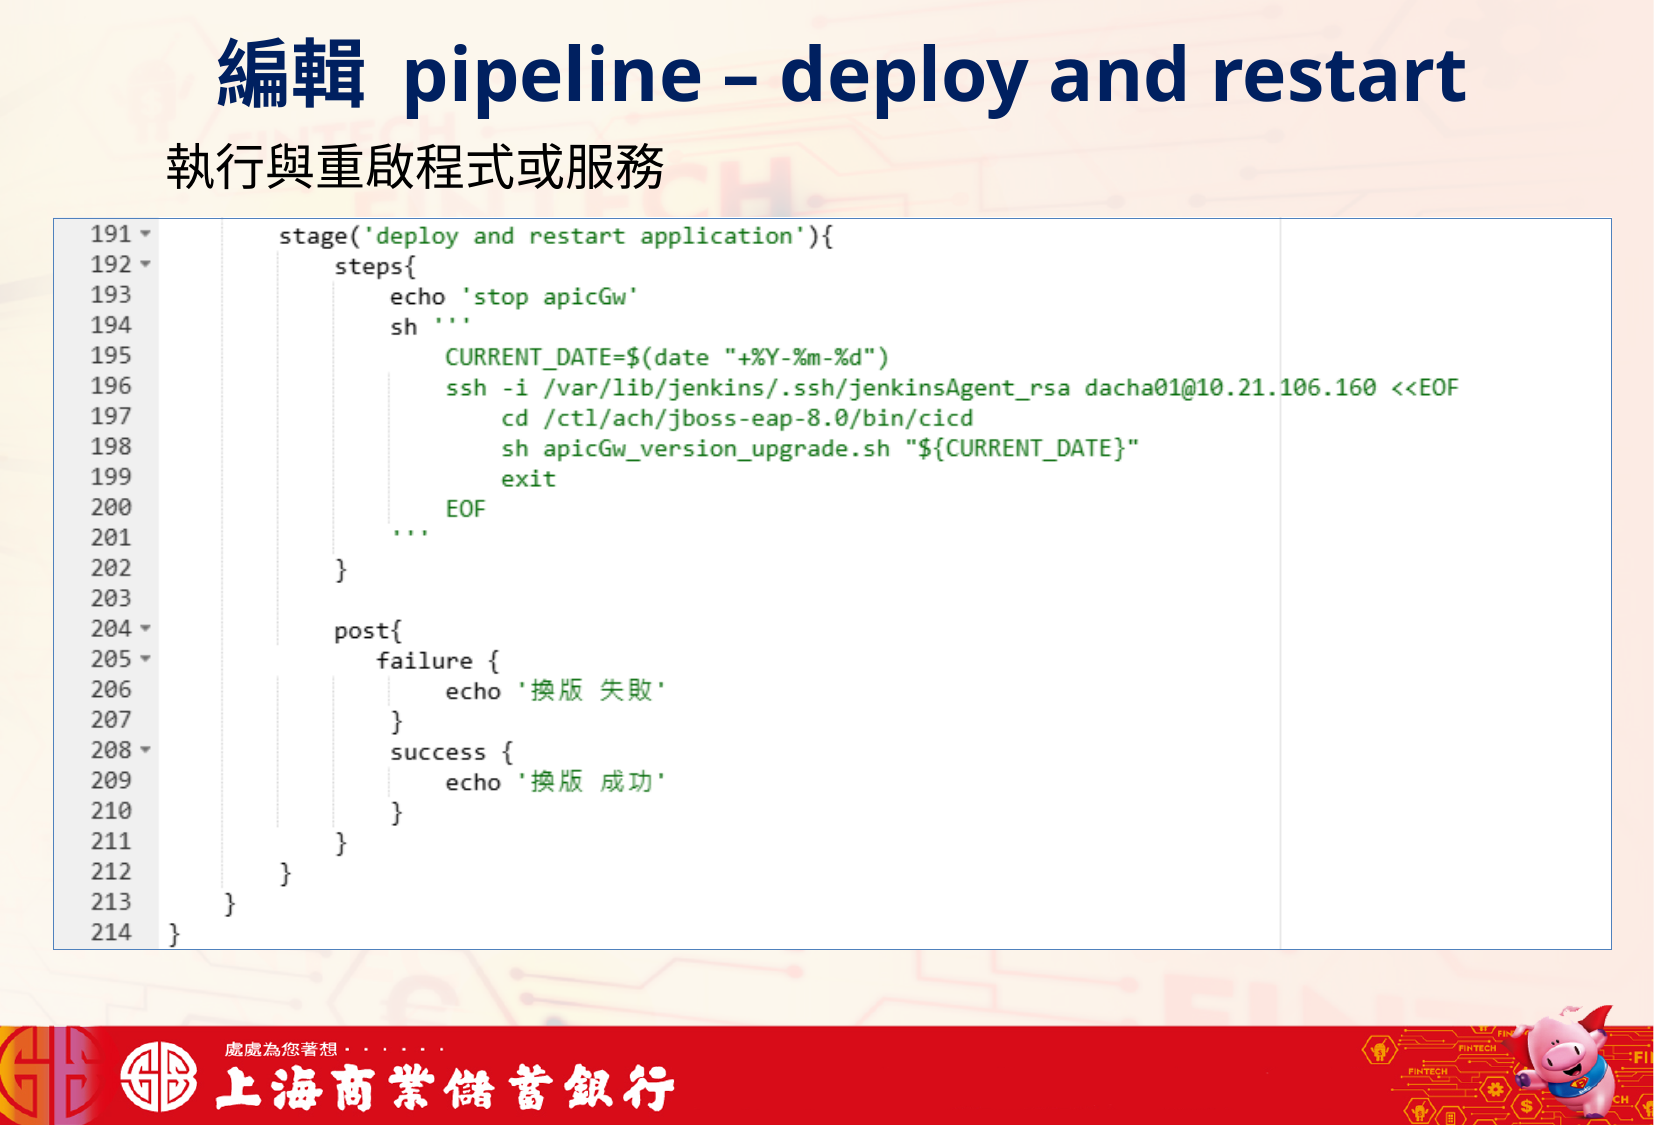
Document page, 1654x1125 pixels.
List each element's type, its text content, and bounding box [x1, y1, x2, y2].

picture [0, 0, 1654, 1125]
text_box 執行與重啟程式或服務 [148, 112, 1571, 217]
title 編輯 pipeline – deploy and restart [74, 11, 1612, 131]
